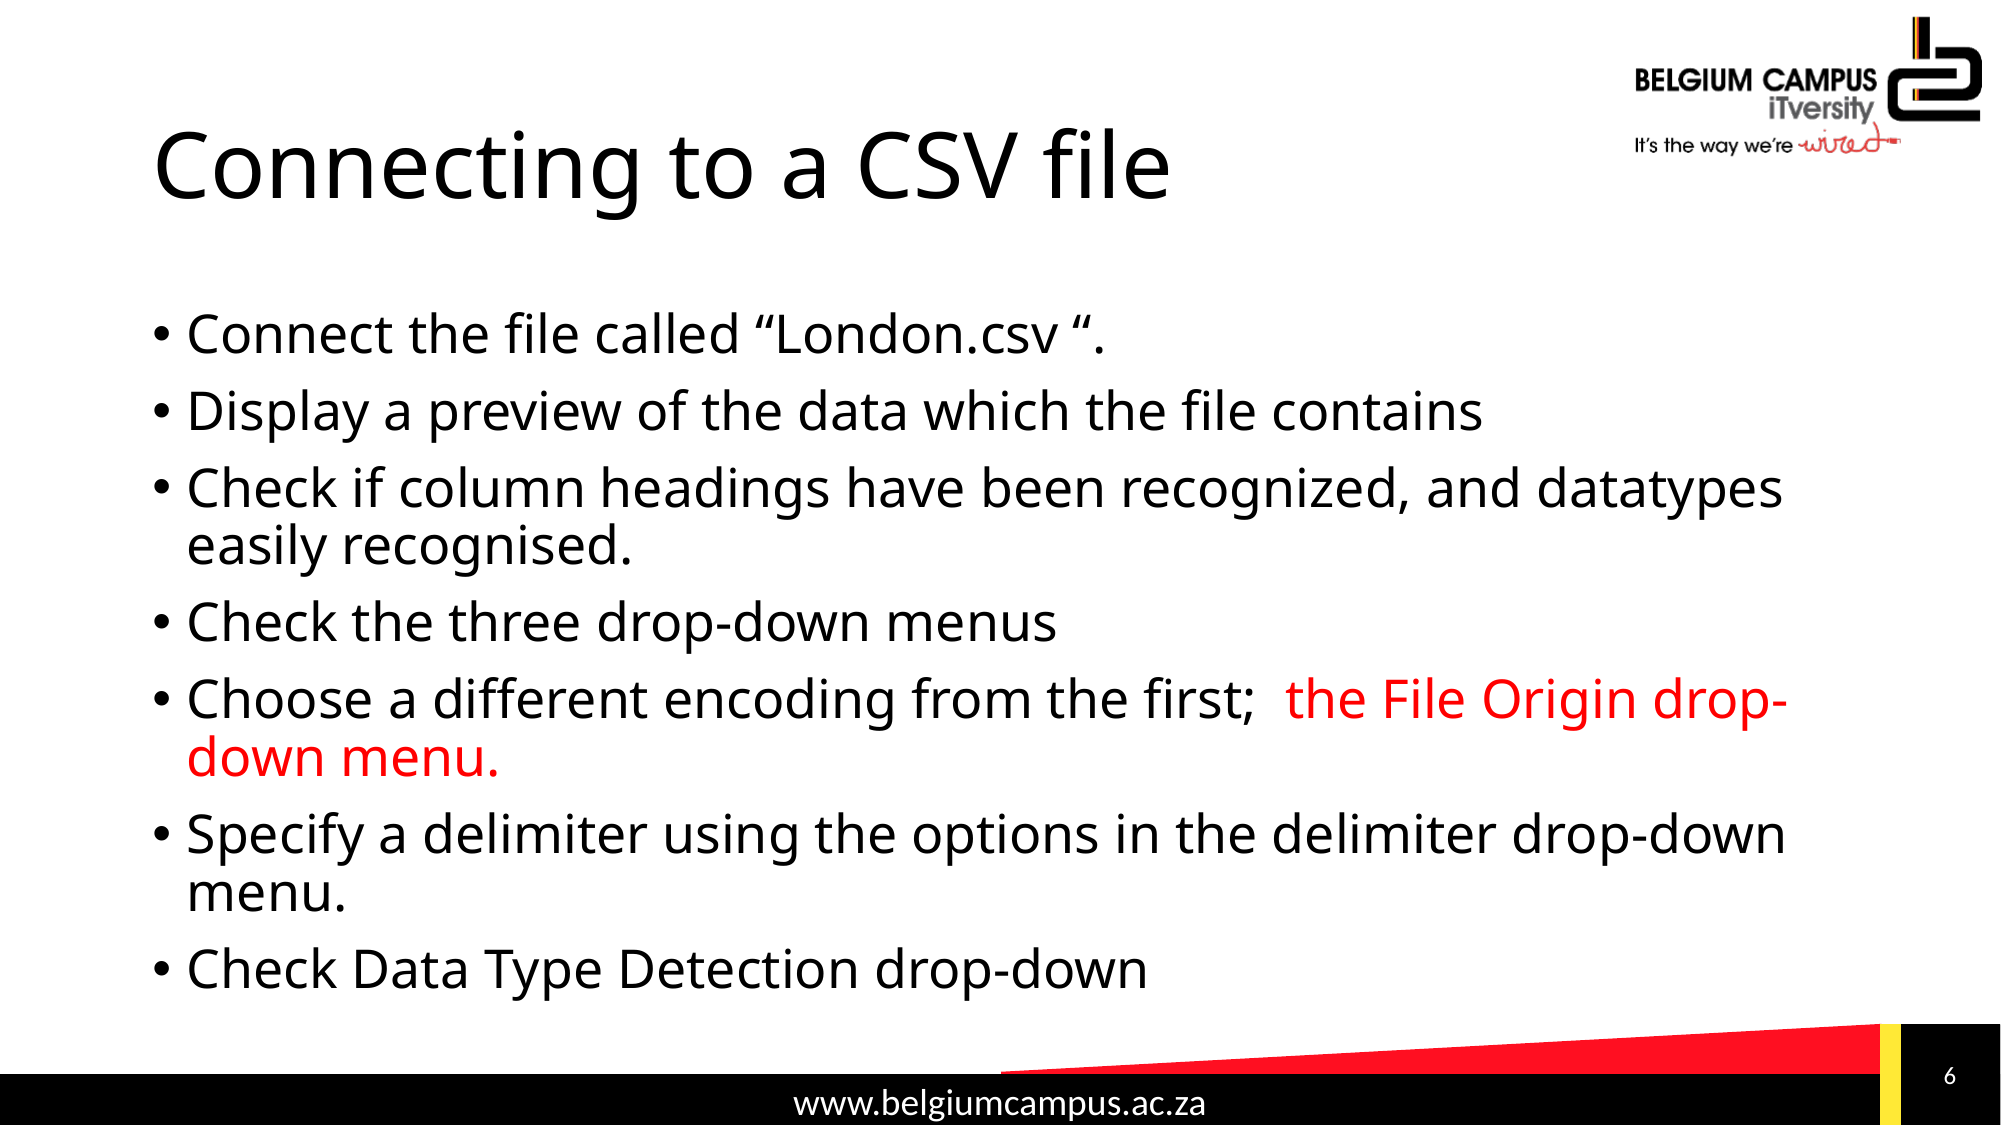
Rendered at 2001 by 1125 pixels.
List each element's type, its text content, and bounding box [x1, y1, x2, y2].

picture [1631, 0, 1986, 198]
list Connect the file called “London.csv “. Display a preview of the data which the file contains Check if column headings have been recognized, and datatypes easily recognised. Check the three drop-down menus Choose a different encoding from the first; the File Origin drop-down menu. Specify a delimiter using the options in the delimiter drop-down menu. Check Data Type Detection drop-down [137, 299, 1863, 1014]
title Connecting to a CSV file [137, 59, 1863, 278]
